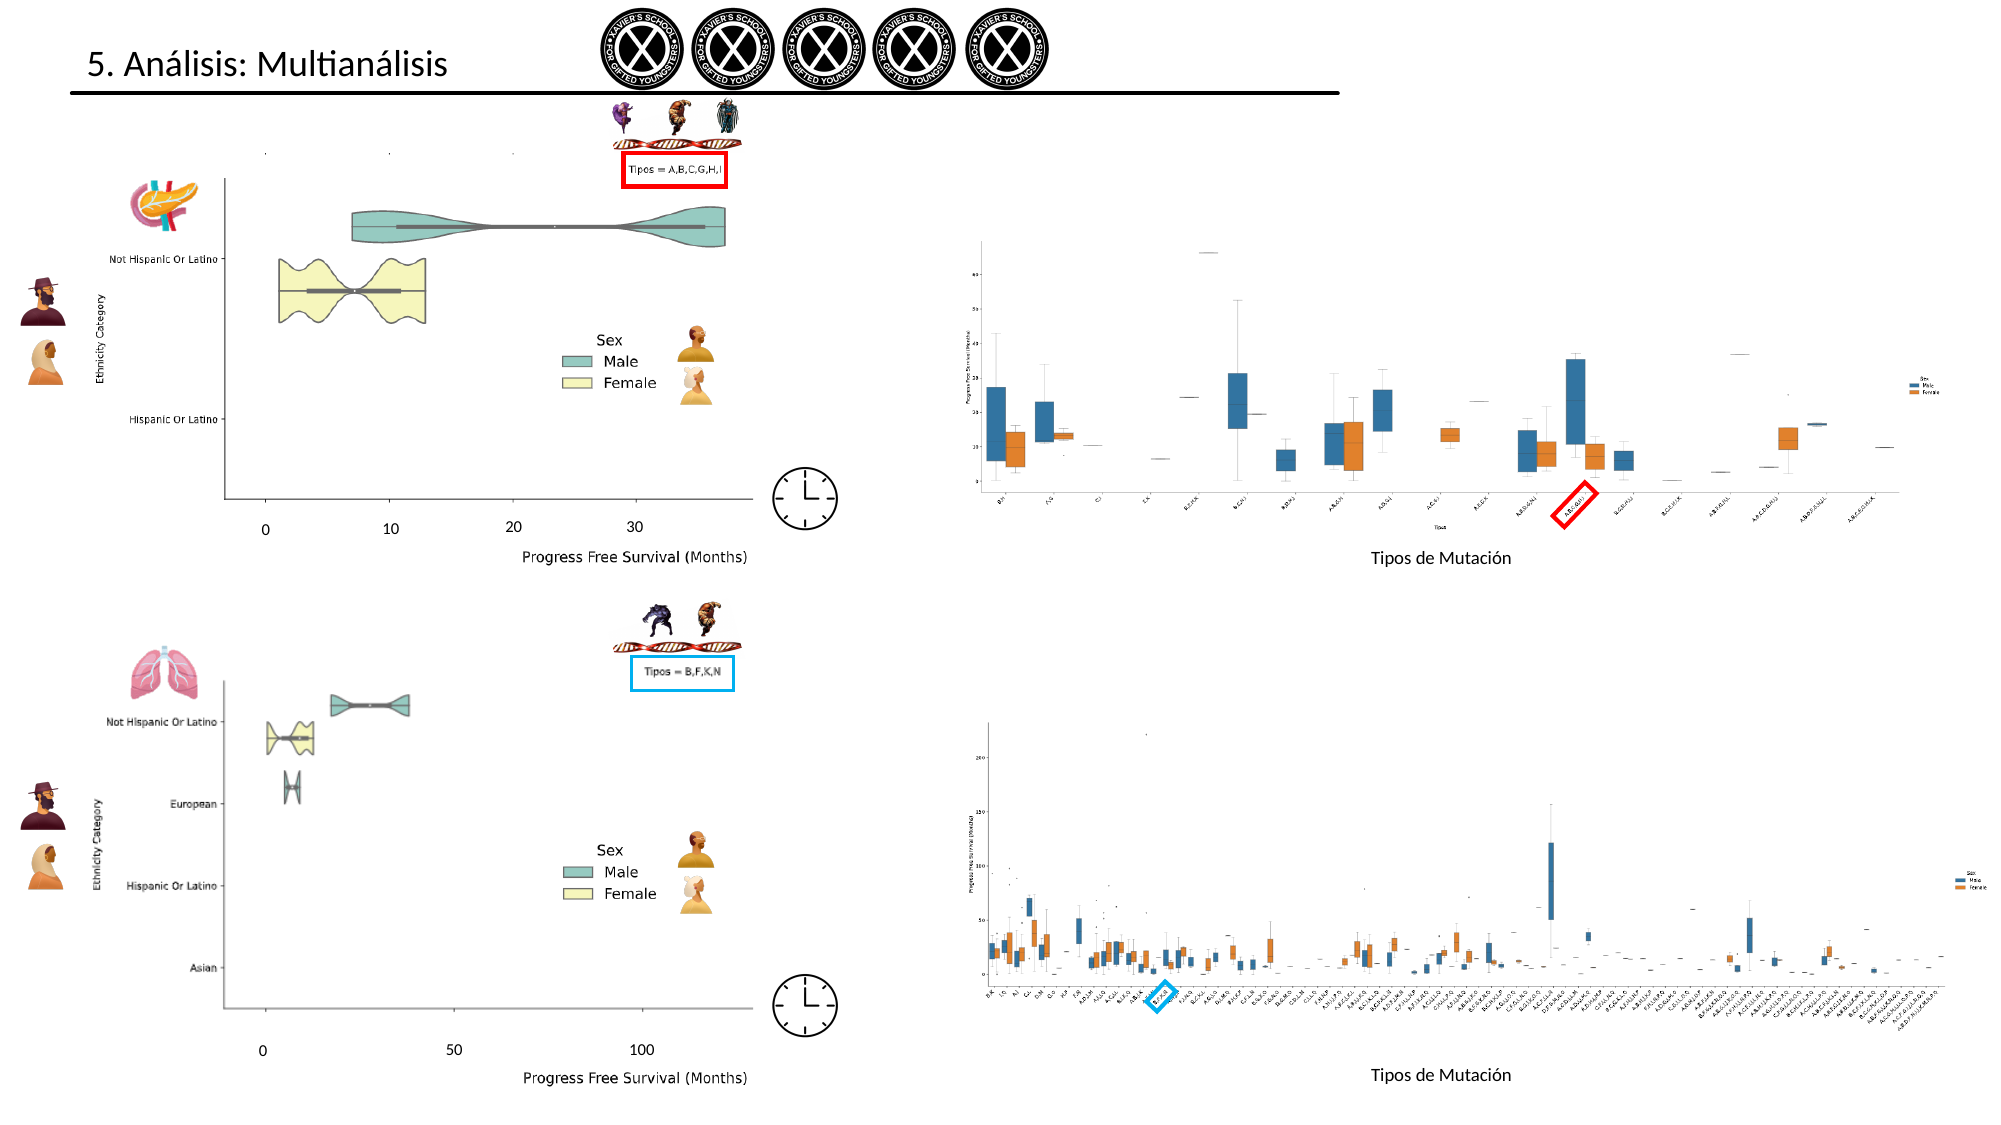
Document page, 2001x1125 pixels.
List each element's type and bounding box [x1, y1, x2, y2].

text_box [18, 97, 1997, 1094]
text_box [71, 0, 1338, 100]
